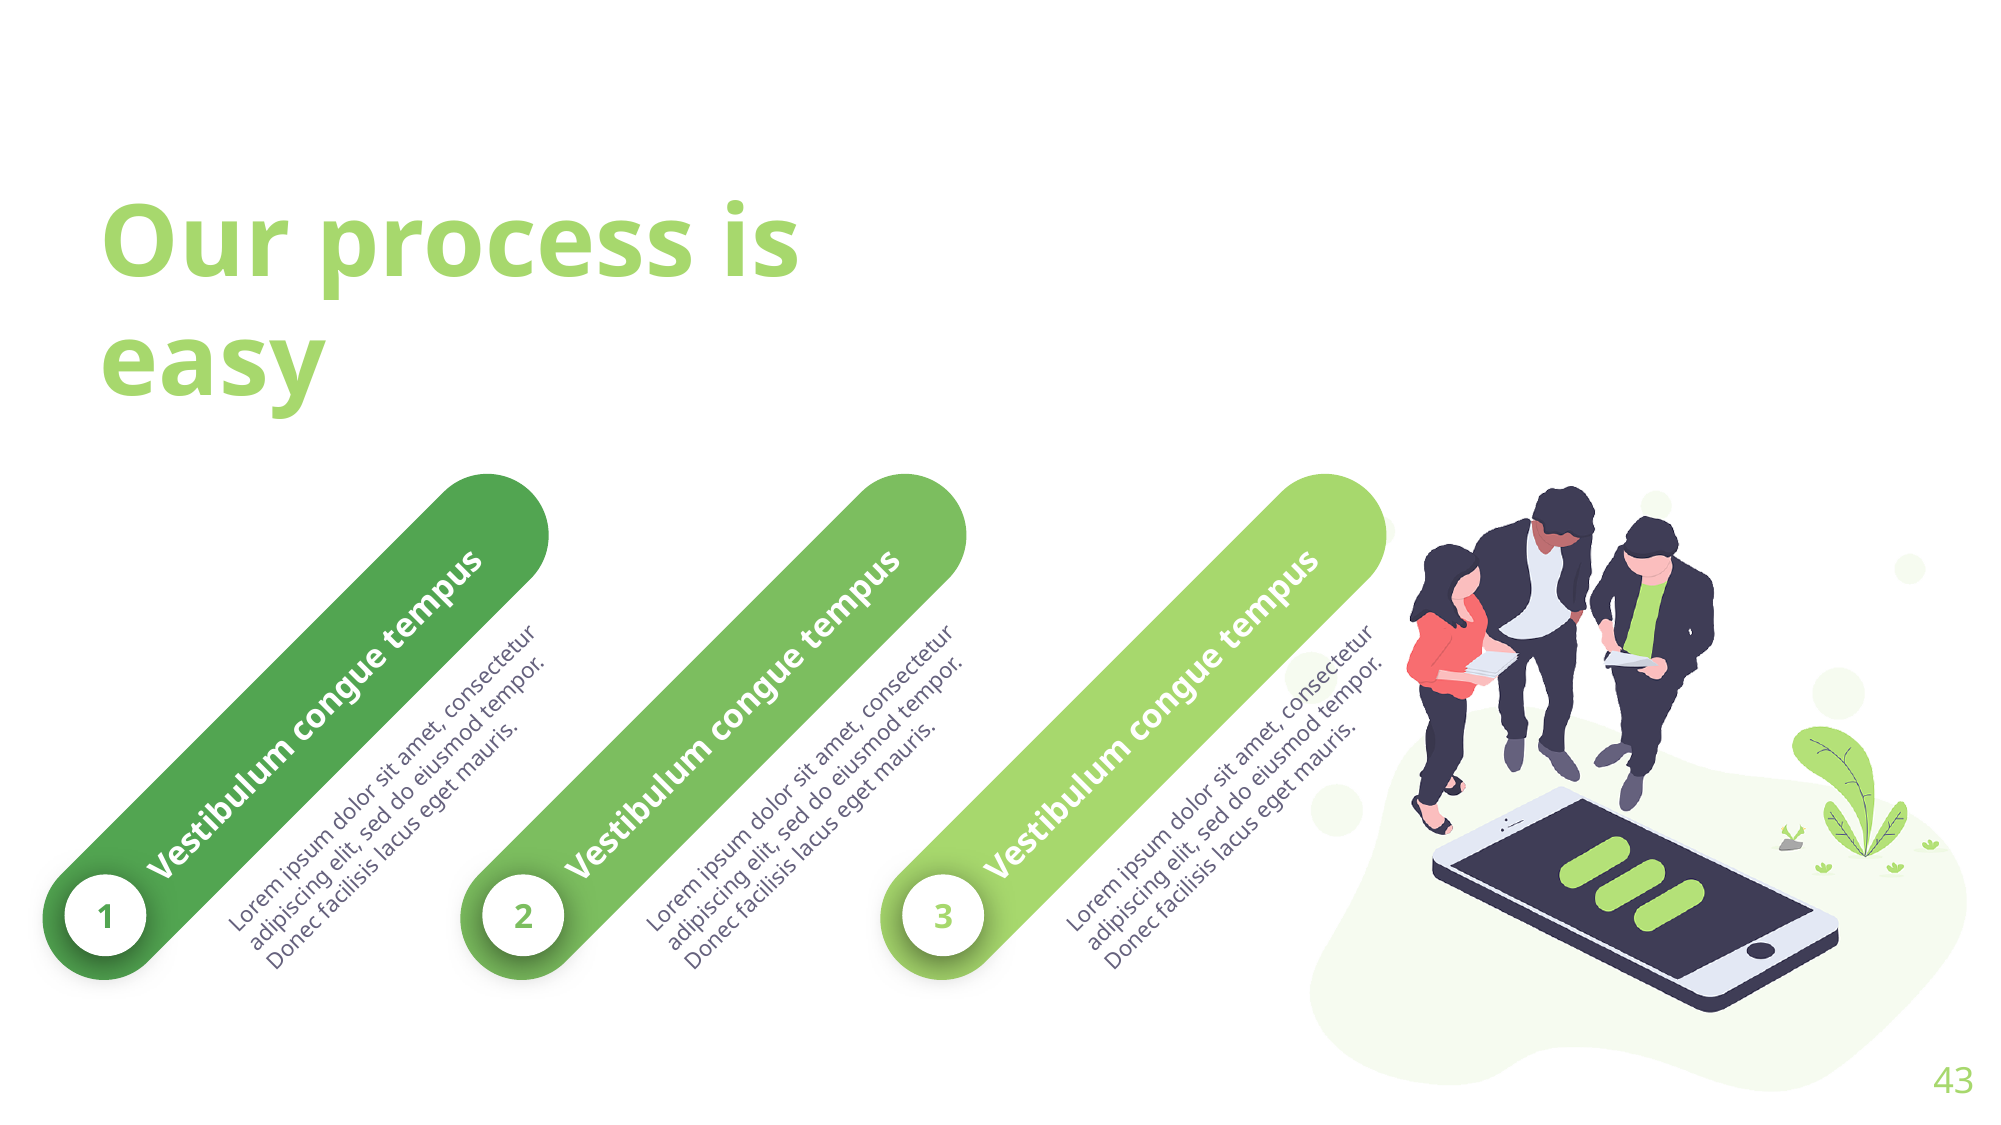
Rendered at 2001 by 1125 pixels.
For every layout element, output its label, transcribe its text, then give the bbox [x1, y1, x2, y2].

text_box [16, 448, 432, 1006]
title Our process is easy [99, 228, 986, 416]
picture [1284, 486, 1967, 1092]
slide_number 43 [1854, 1038, 1975, 1125]
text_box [854, 448, 1452, 1006]
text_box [434, 448, 852, 1006]
